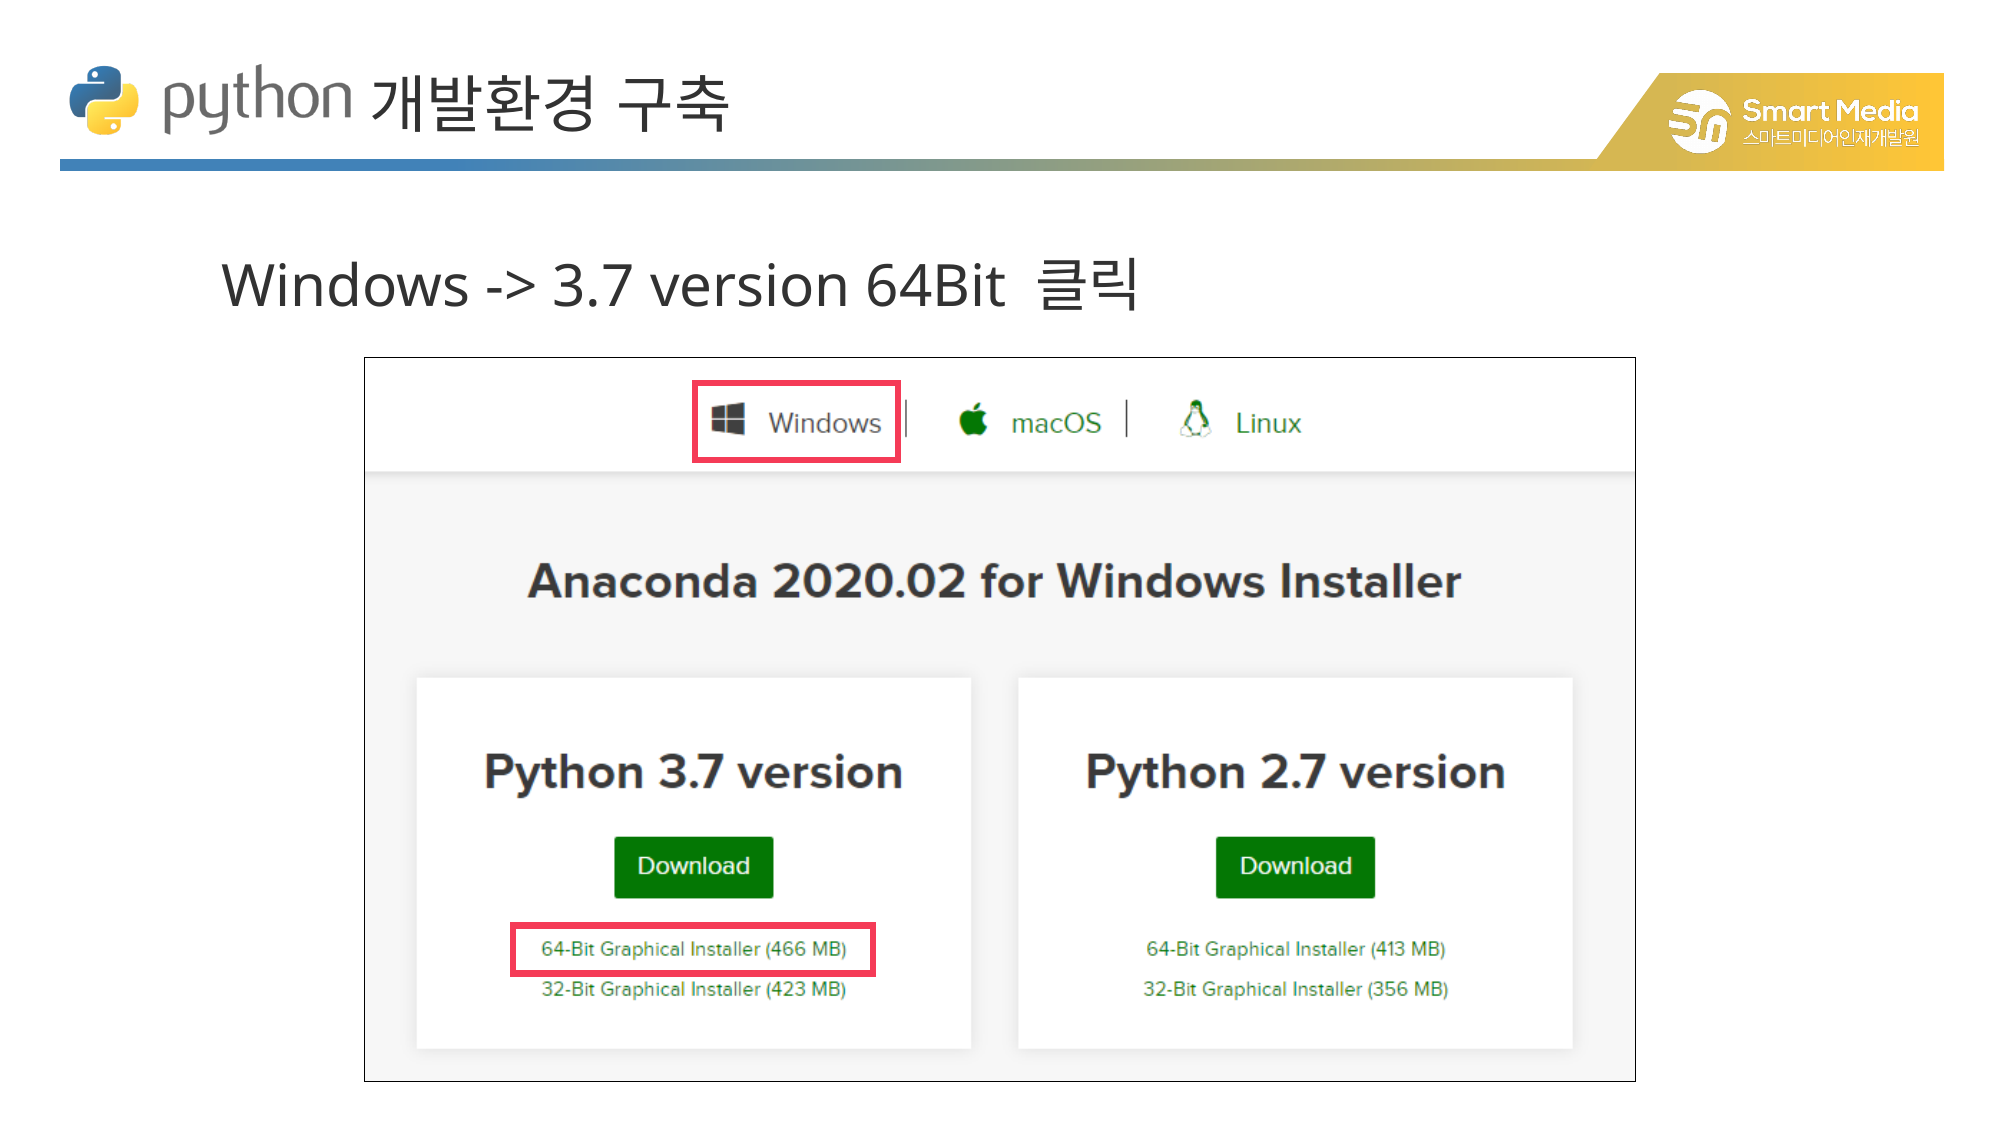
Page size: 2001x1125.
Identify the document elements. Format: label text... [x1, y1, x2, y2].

picture [1658, 83, 1932, 160]
text_box Windows -> 3.7 version 64Bit 클릭 [206, 240, 1680, 326]
picture [60, 55, 363, 147]
picture [364, 357, 1636, 1082]
text_box 개발환경 구축 [354, 57, 747, 148]
